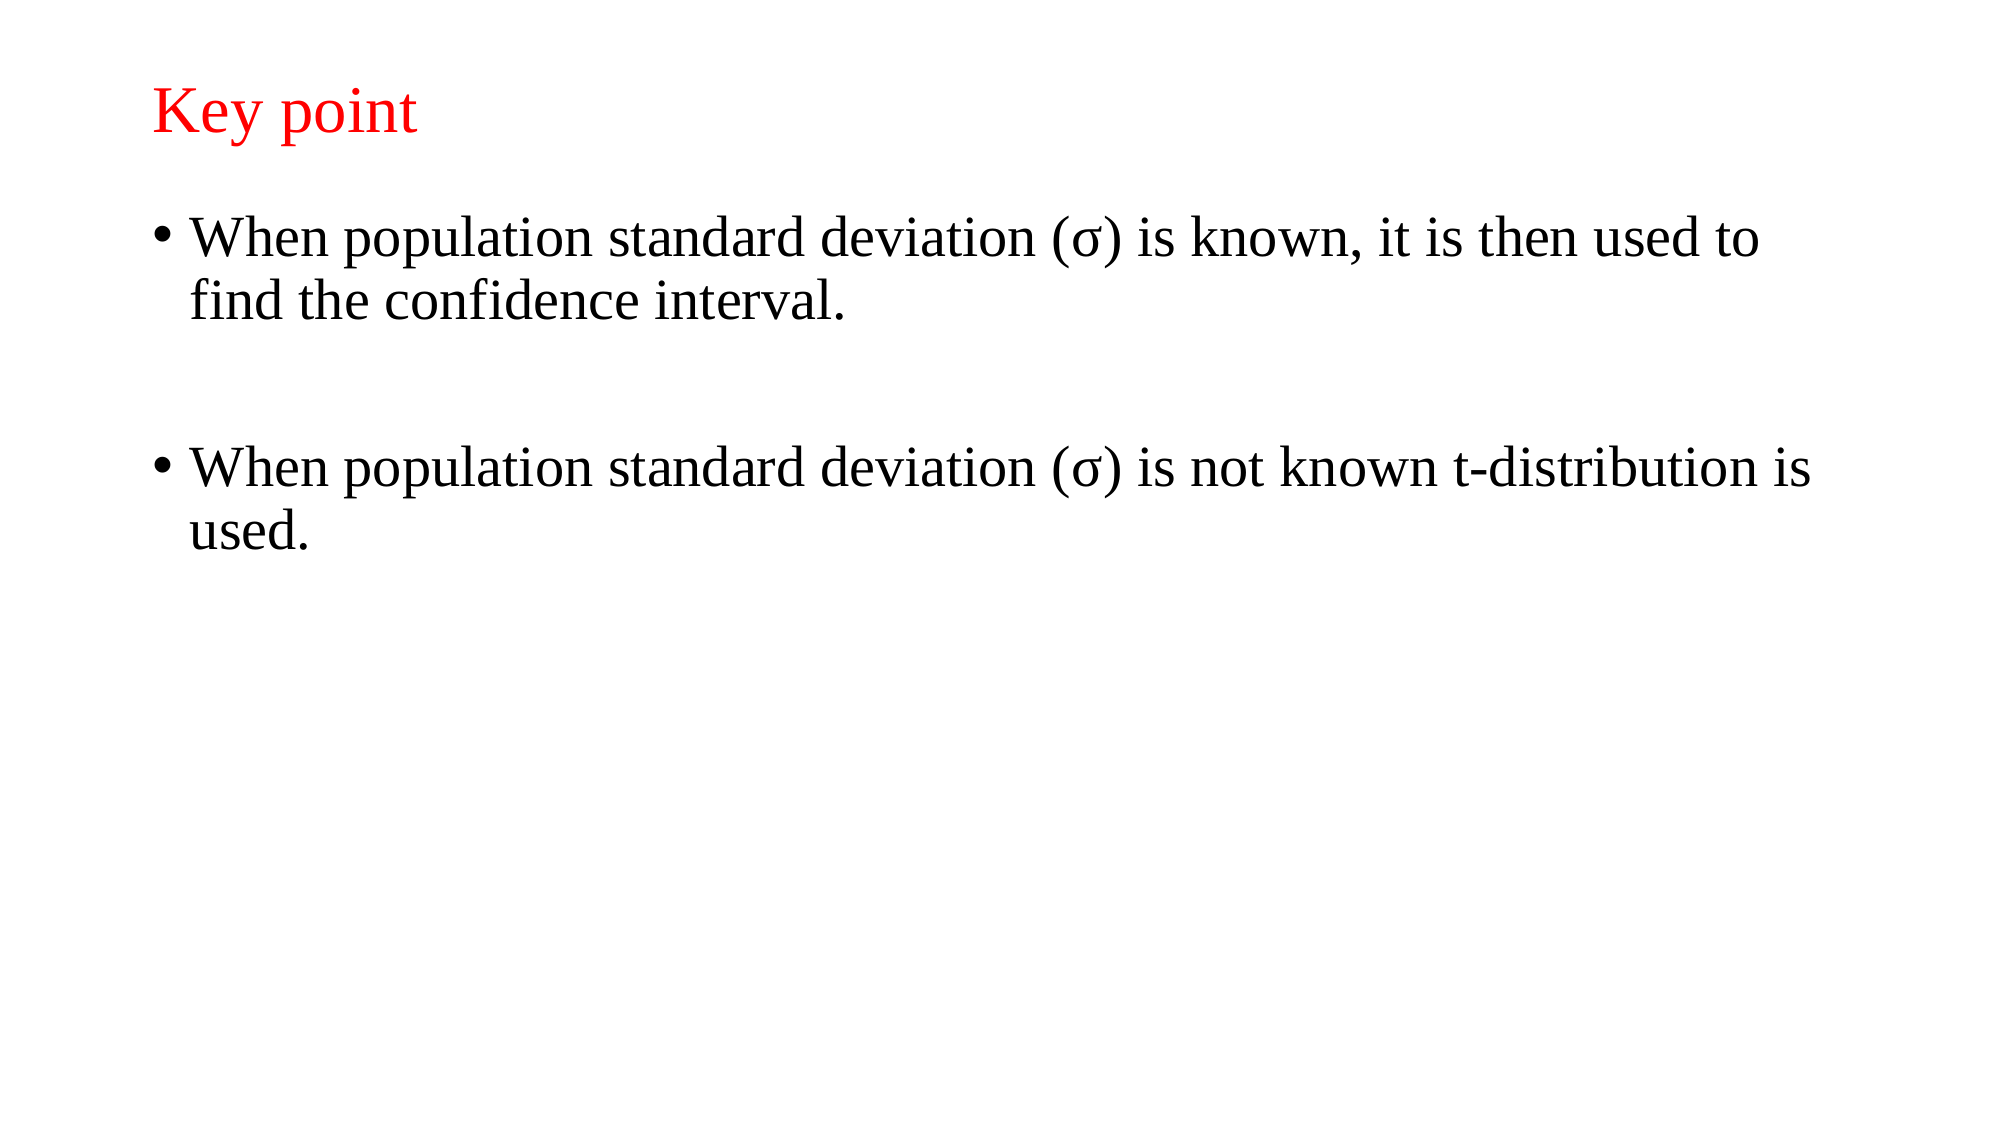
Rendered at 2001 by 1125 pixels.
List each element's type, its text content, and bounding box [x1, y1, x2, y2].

title Key point [137, 59, 1863, 163]
list When population standard deviation (σ) is known, it is then used to find the confidence interval. When population standard deviation (σ) is not known t-distribution is used. [137, 198, 1863, 1014]
